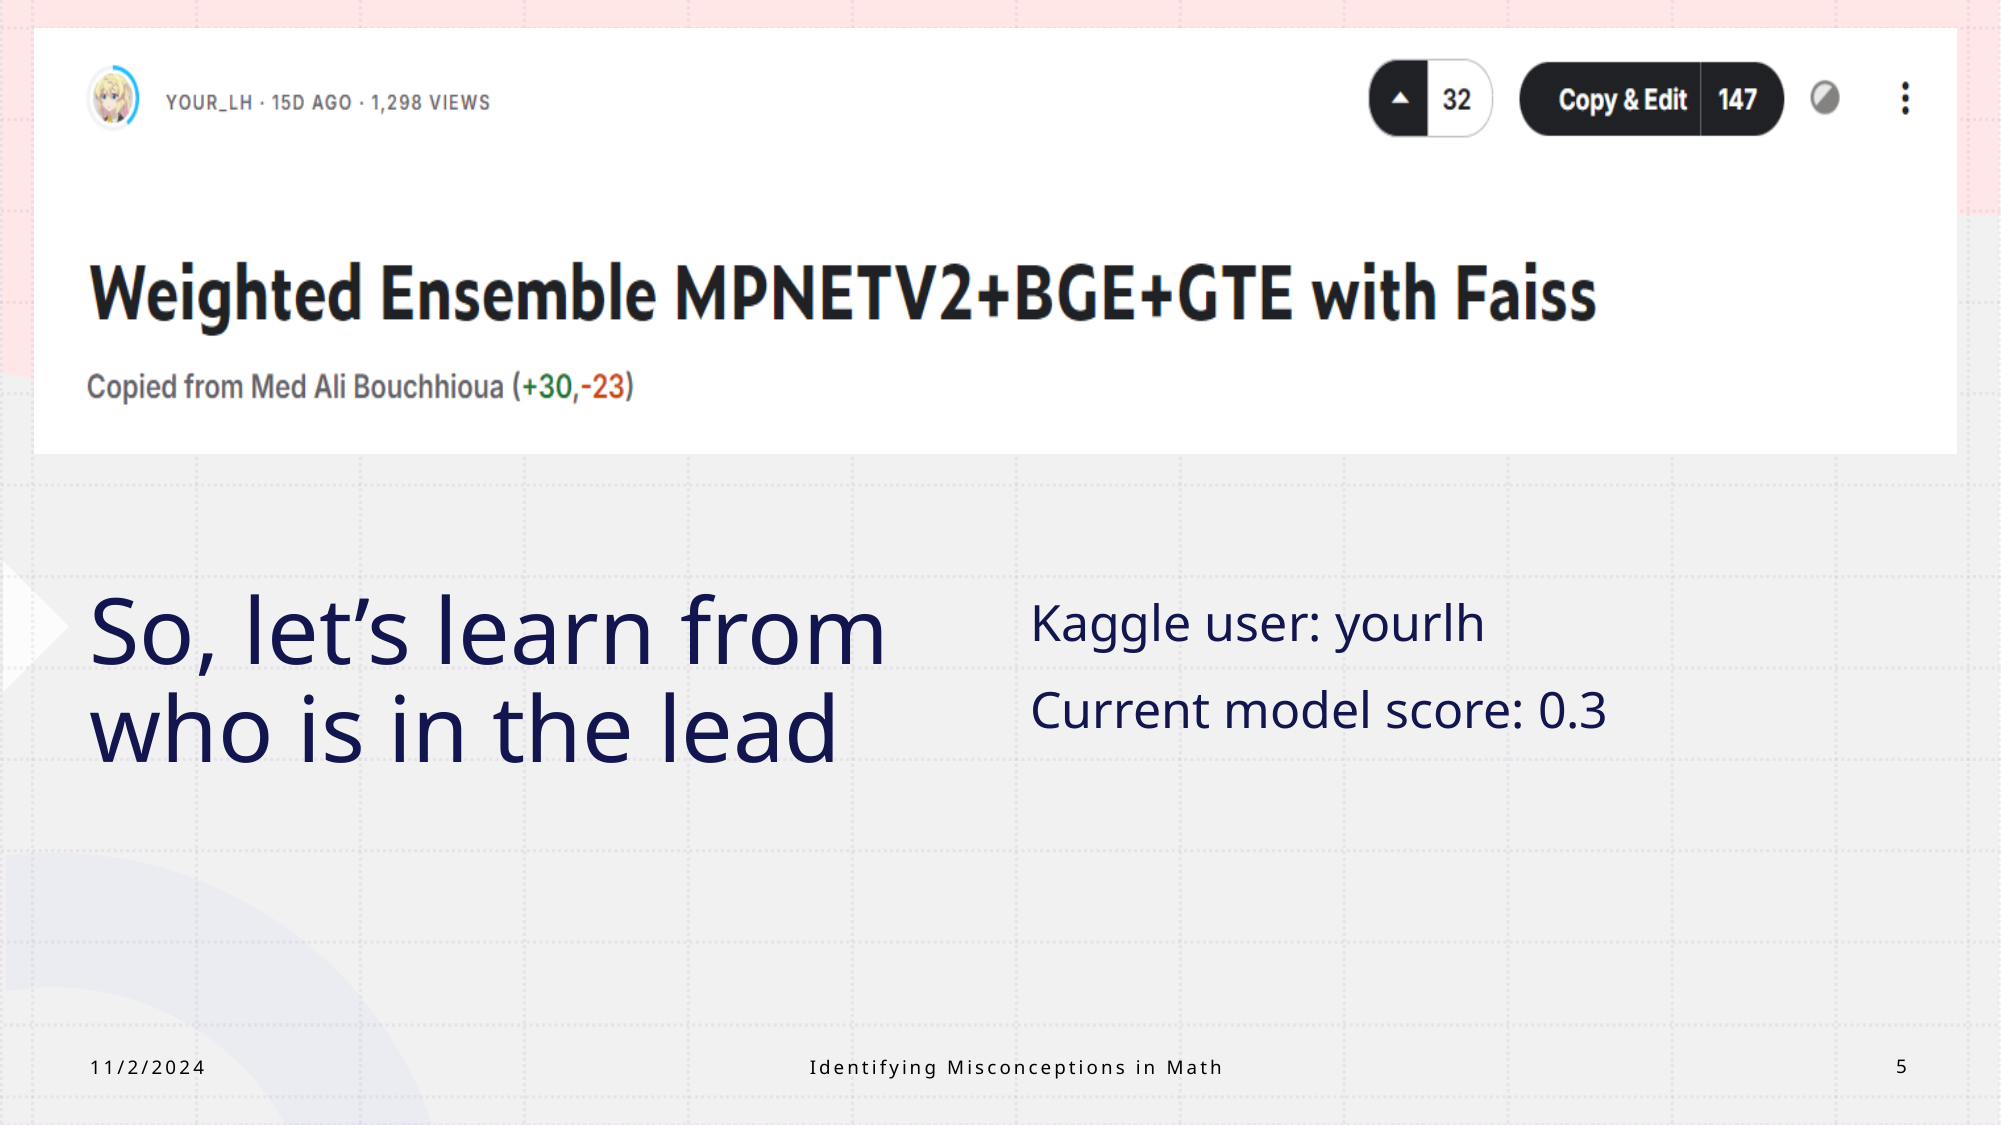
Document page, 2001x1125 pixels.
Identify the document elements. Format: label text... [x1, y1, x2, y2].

slide_number 5 [1835, 1037, 1967, 1098]
picture [34, 28, 1957, 454]
title So, let’s learn from who is in the lead [75, 577, 986, 1025]
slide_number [75, 1037, 495, 1098]
footer Identifying Misconceptions in Math [689, 1036, 1343, 1097]
list Kaggle user: yourlh Current model score: 0.3 [1015, 578, 1970, 1097]
